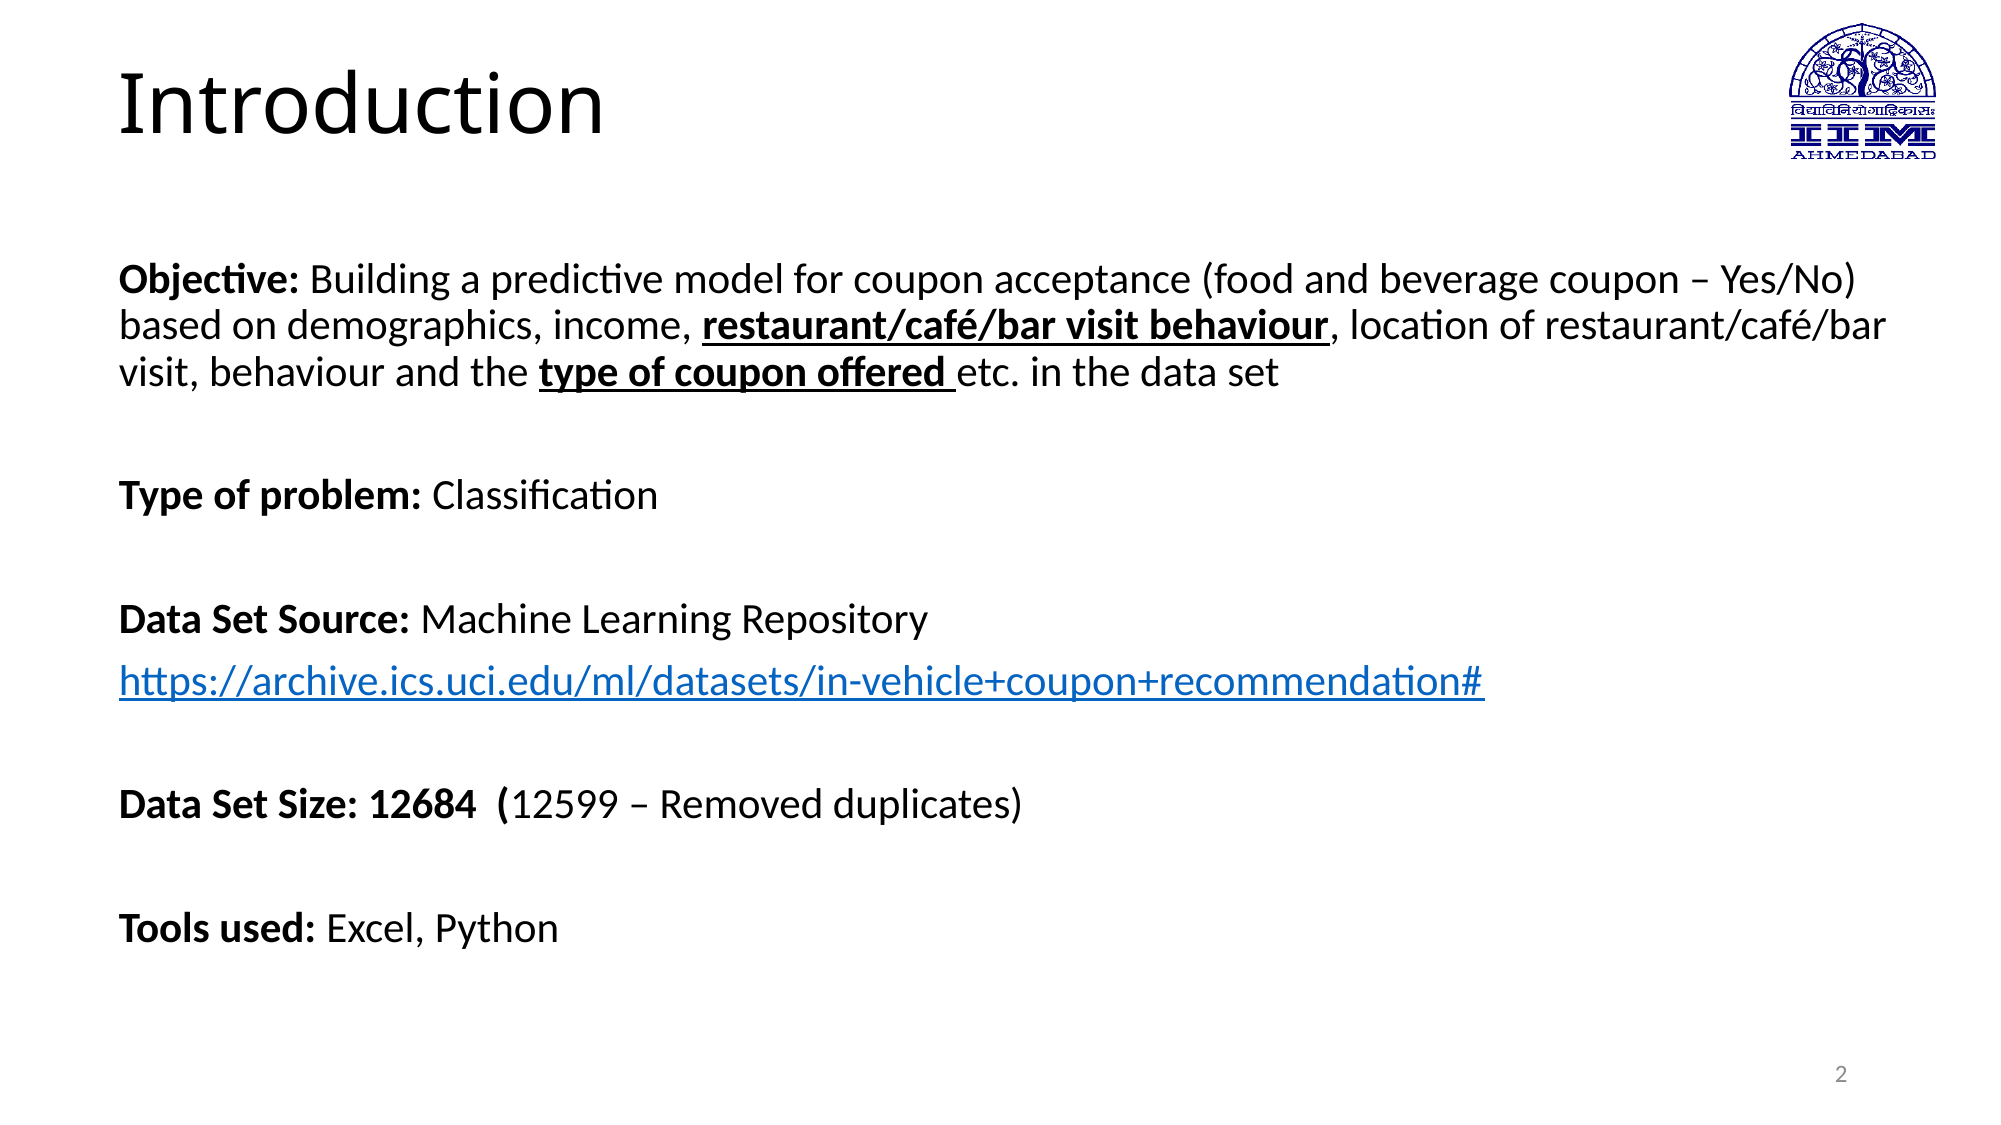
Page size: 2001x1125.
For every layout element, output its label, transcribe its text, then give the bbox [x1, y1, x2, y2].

list Objective: Building a predictive model for coupon acceptance (food and beverage coupon – Yes/No) based on demographics, income, restaurant/café/bar visit behaviour, location of restaurant/café/bar visit, behaviour and the type of coupon offered etc. in the data set Type of problem: Classification Data Set Source: Machine Learning Repository https://archive.ics.uci.edu/ml/datasets/in-vehicle+coupon+recommendation# Data Set Size: 12684 (12599 – Removed duplicates) Tools used: Excel, Python [103, 248, 1959, 963]
picture [1789, 23, 1936, 160]
title Introduction [103, 31, 1829, 182]
slide_number 2 [1412, 1042, 1863, 1103]
